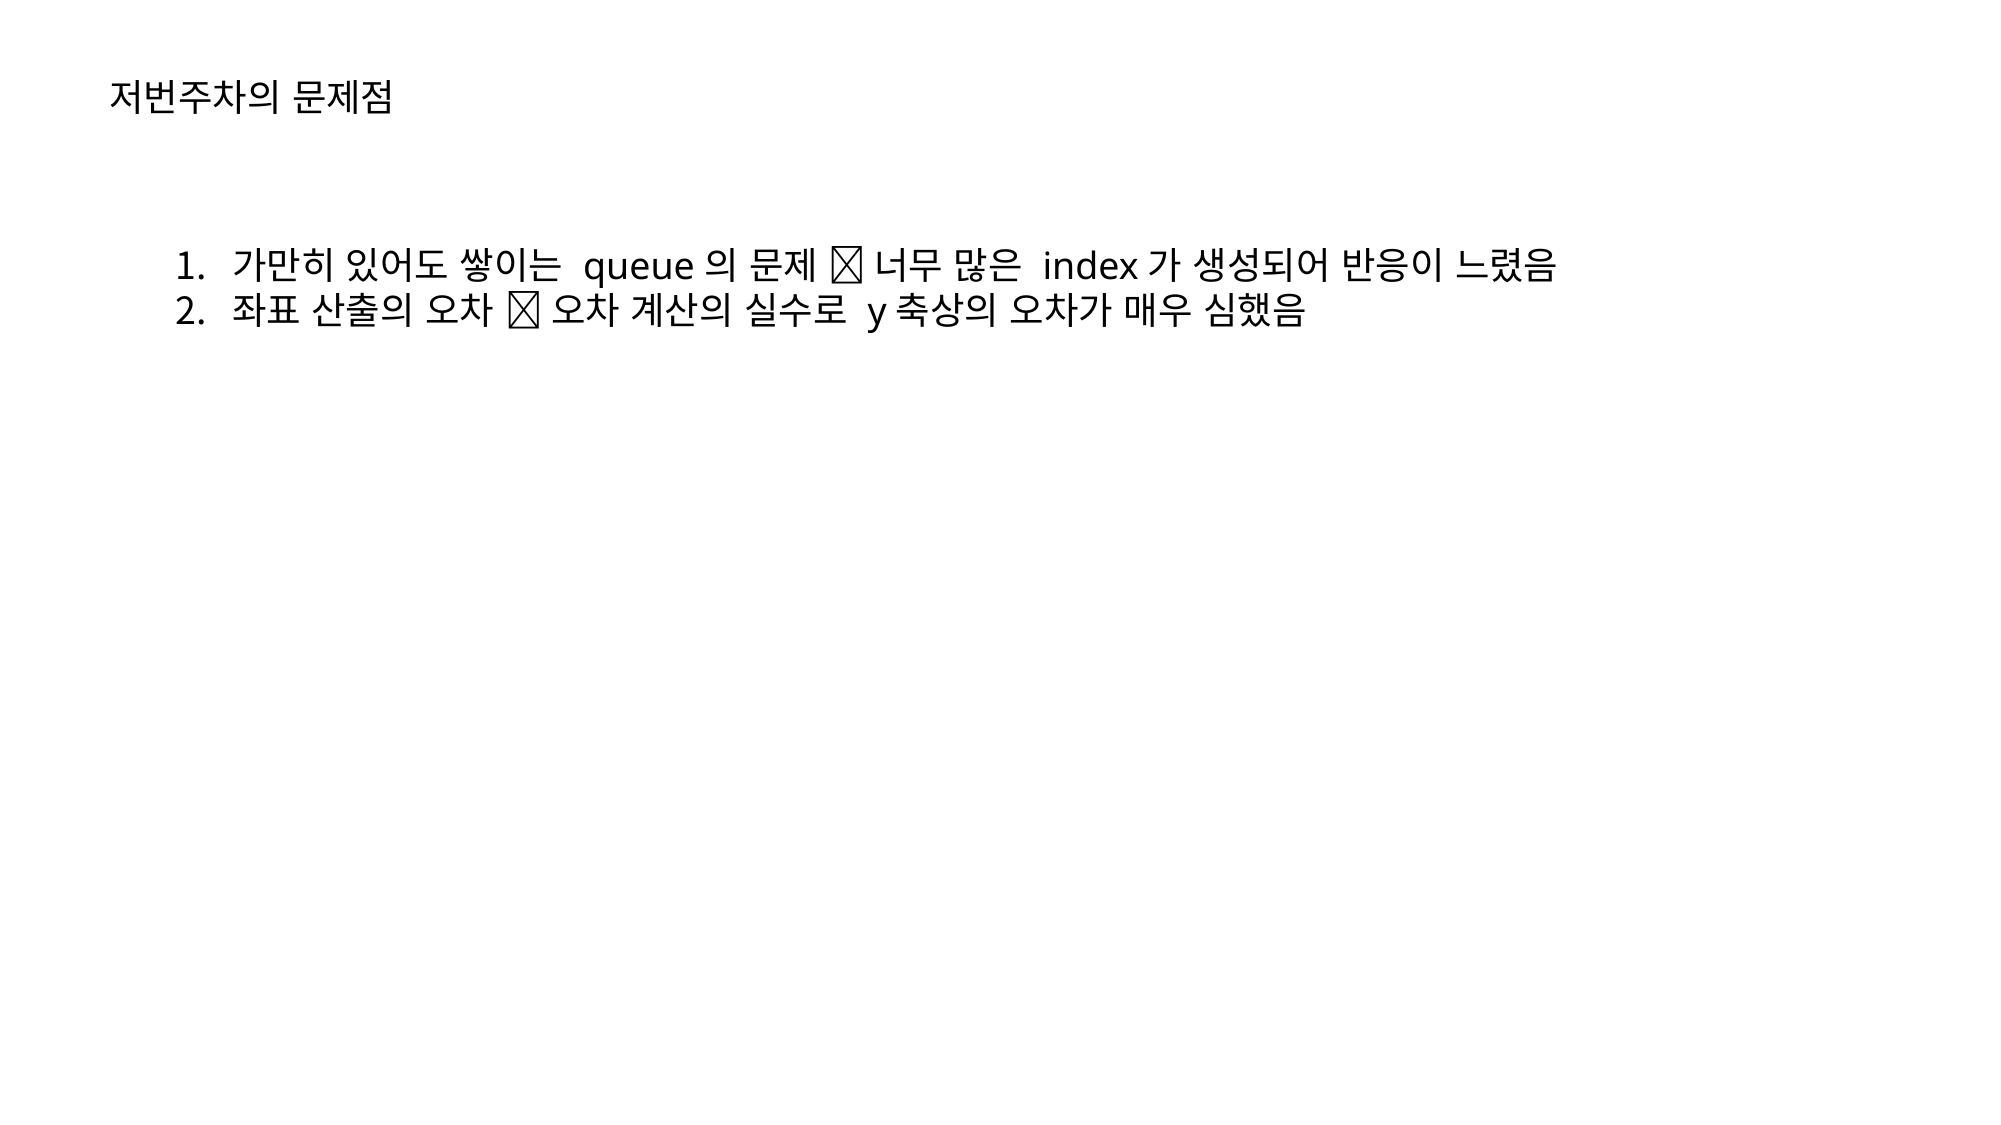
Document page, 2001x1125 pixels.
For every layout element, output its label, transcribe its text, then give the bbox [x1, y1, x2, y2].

text_box 가만히 있어도 쌓이는 queue의 문제  너무 많은 index가 생성되어 반응이 느렸음 좌표 산출의 오차  오차 계산의 실수로 y축상의 오차가 매우 심했음 [161, 234, 1873, 340]
text_box 저번주차의 문제점 [94, 66, 645, 127]
